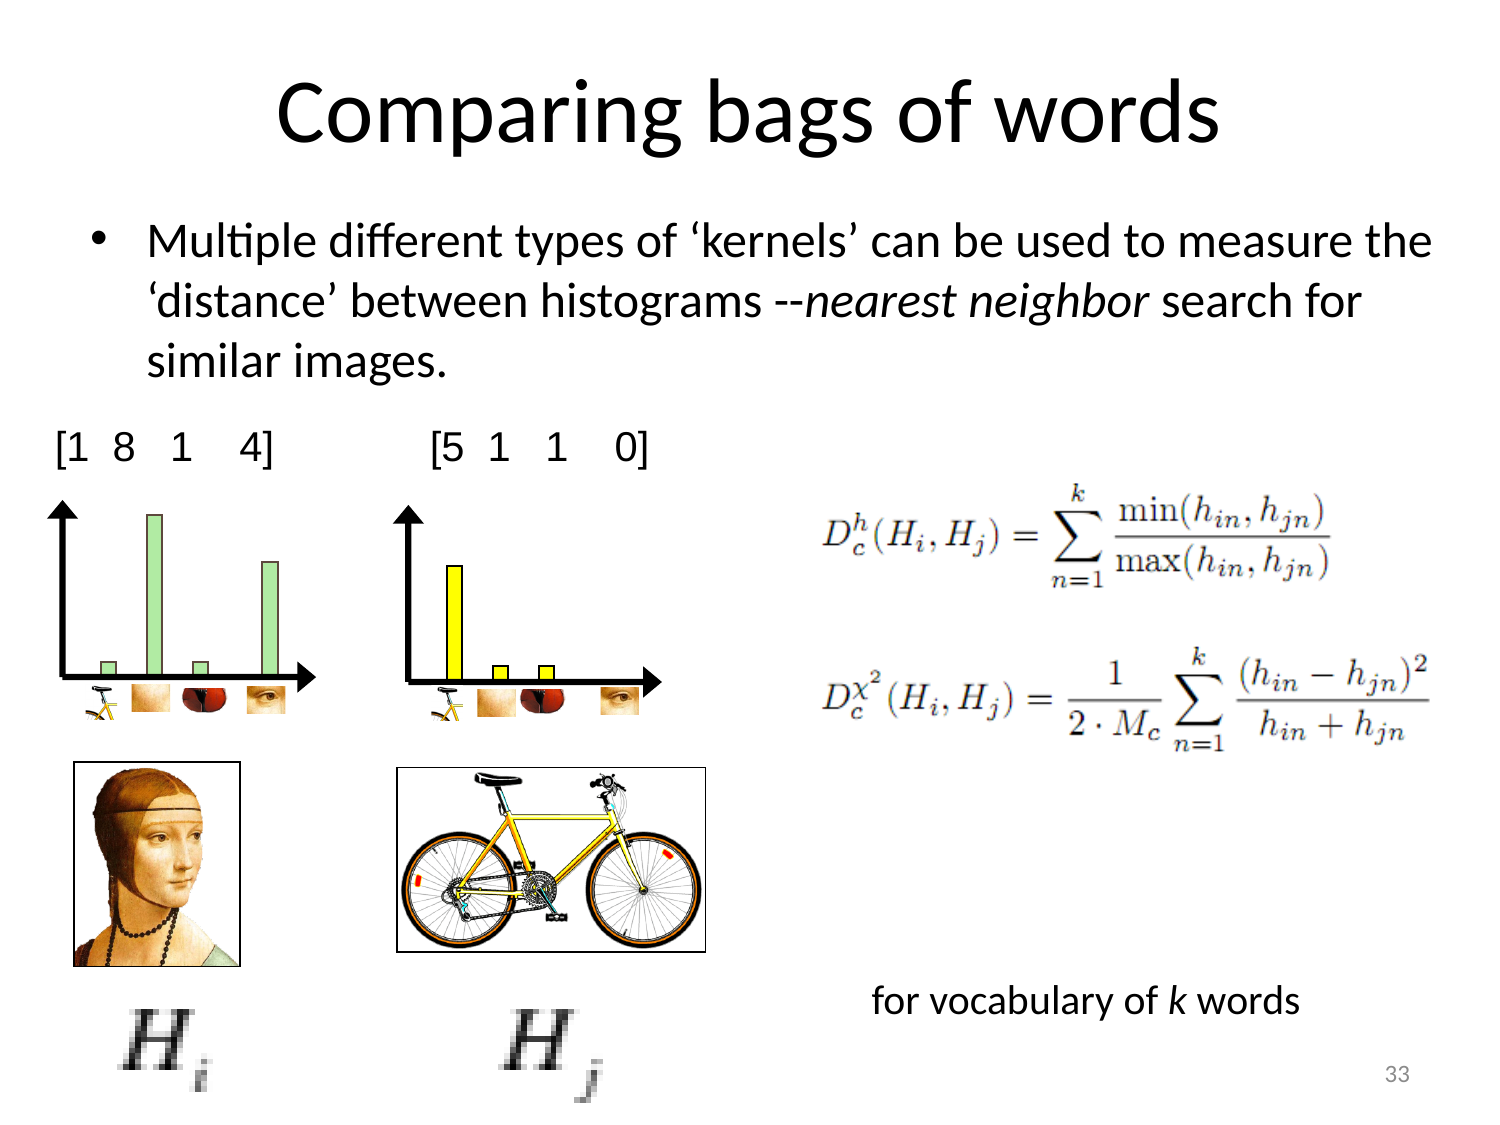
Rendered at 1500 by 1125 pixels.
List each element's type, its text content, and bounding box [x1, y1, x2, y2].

picture [813, 639, 1438, 763]
text_box [1 8 1 4] [40, 412, 625, 478]
slide_number 33 [1074, 1042, 1425, 1103]
text_box for vocabulary of k words [856, 965, 1363, 1031]
picture [815, 474, 1335, 605]
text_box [62, 499, 663, 721]
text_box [104, 988, 220, 1104]
title Comparing bags of words [75, 12, 1425, 200]
text_box [5 1 1 0] [625, 412, 1000, 478]
list Multiple different types of ‘kernels’ can be used to measure the ‘distance’ between histograms --nearest neighbor search for similar images. [75, 200, 1475, 943]
picture [397, 767, 706, 952]
picture [74, 762, 240, 967]
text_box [487, 987, 610, 1110]
